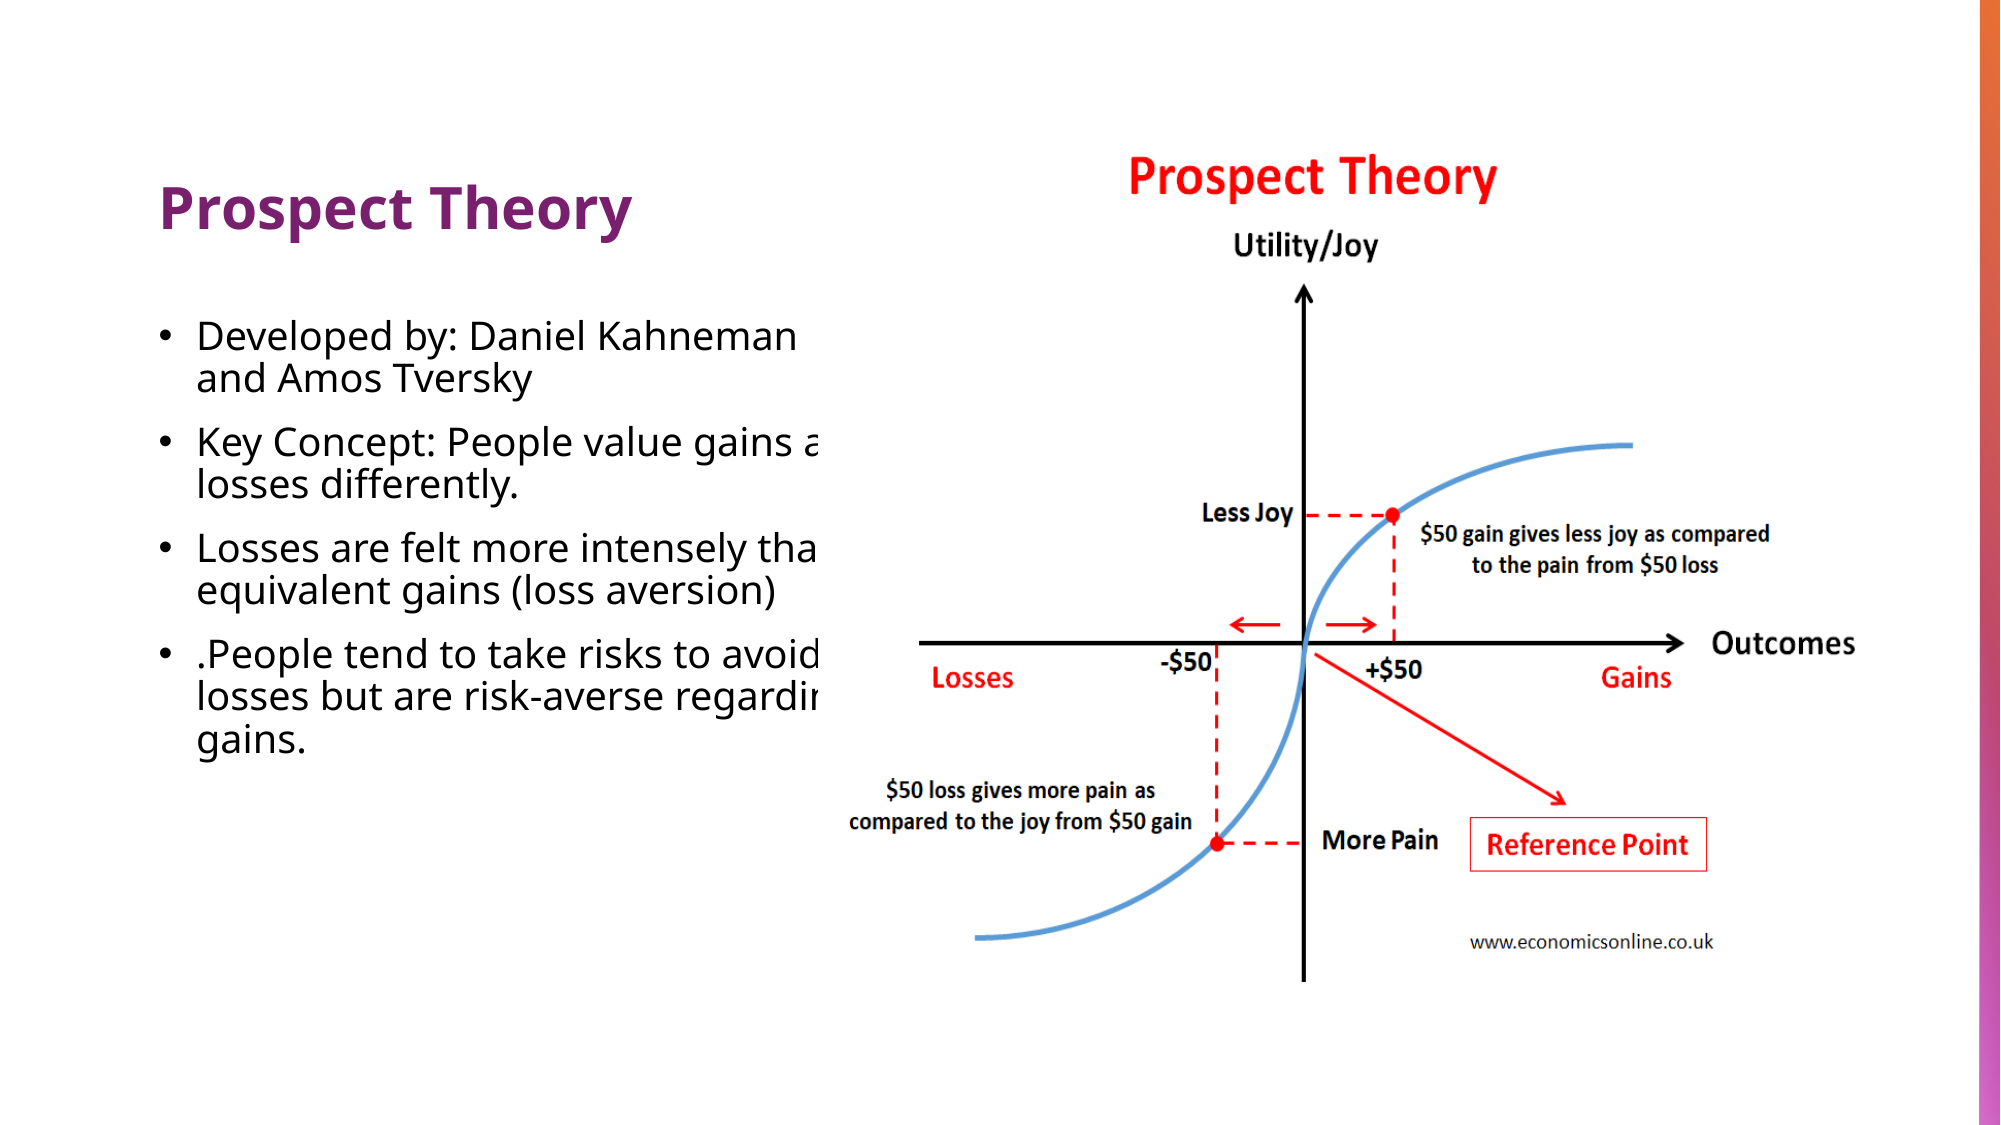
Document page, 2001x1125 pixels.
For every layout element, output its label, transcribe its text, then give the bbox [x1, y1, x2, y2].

list Developed by: Daniel Kahneman and Amos Tversky Key Concept: People value gains and losses differently. Losses are felt more intensely than equivalent gains (loss aversion) .People tend to take risks to avoid losses but are risk-averse regarding gains. [143, 308, 817, 982]
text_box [1979, 0, 2000, 1125]
title Prospect Theory [143, 121, 711, 250]
picture [817, 144, 1867, 982]
